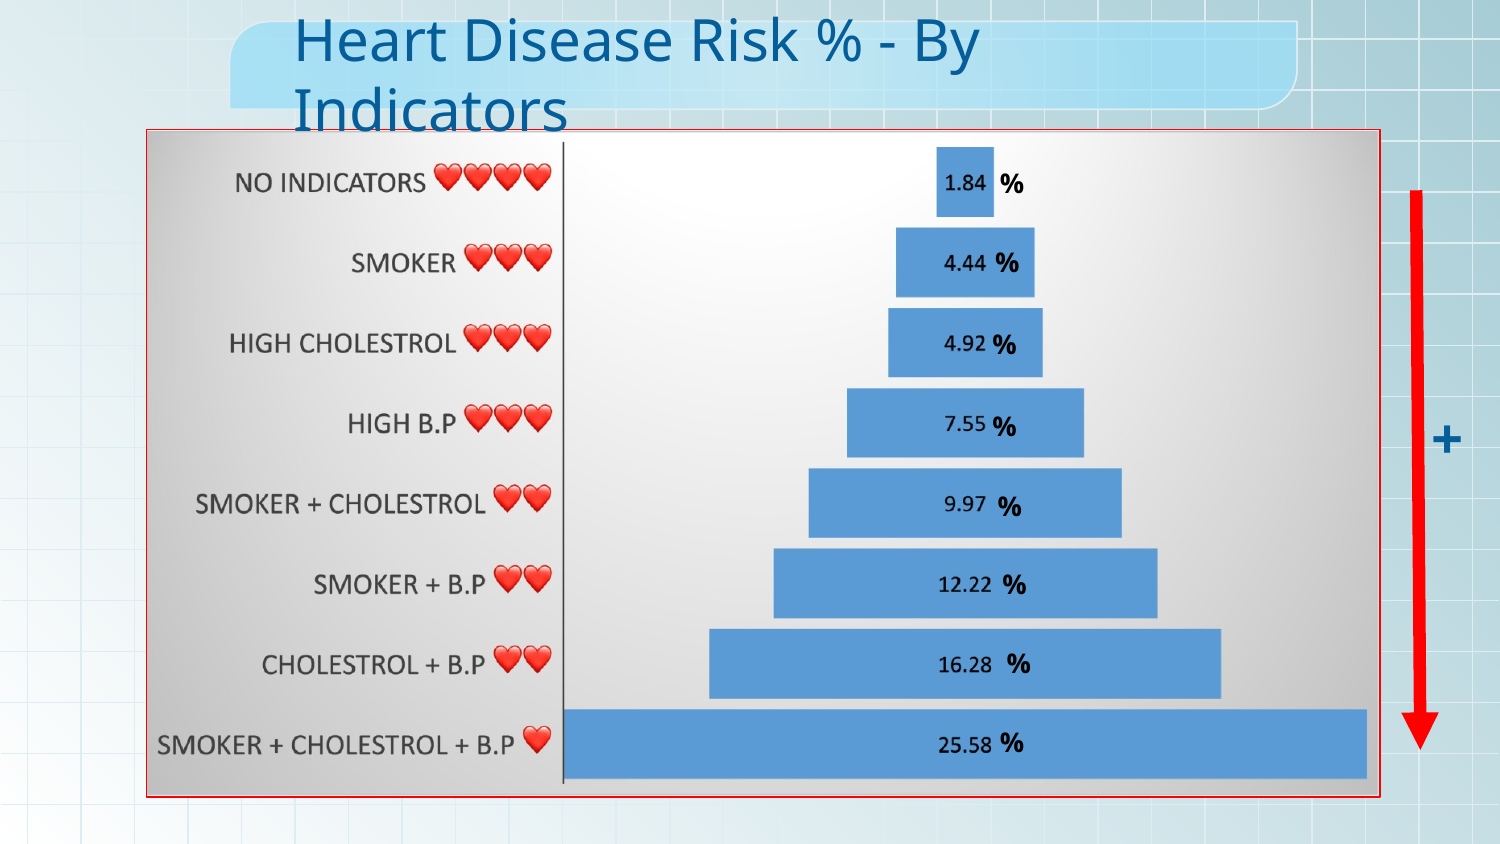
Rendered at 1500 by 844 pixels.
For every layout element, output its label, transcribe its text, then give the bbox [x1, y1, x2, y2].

picture [146, 129, 1380, 797]
text_box + [1425, 388, 1473, 486]
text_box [229, 21, 1298, 110]
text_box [1415, 189, 1421, 751]
